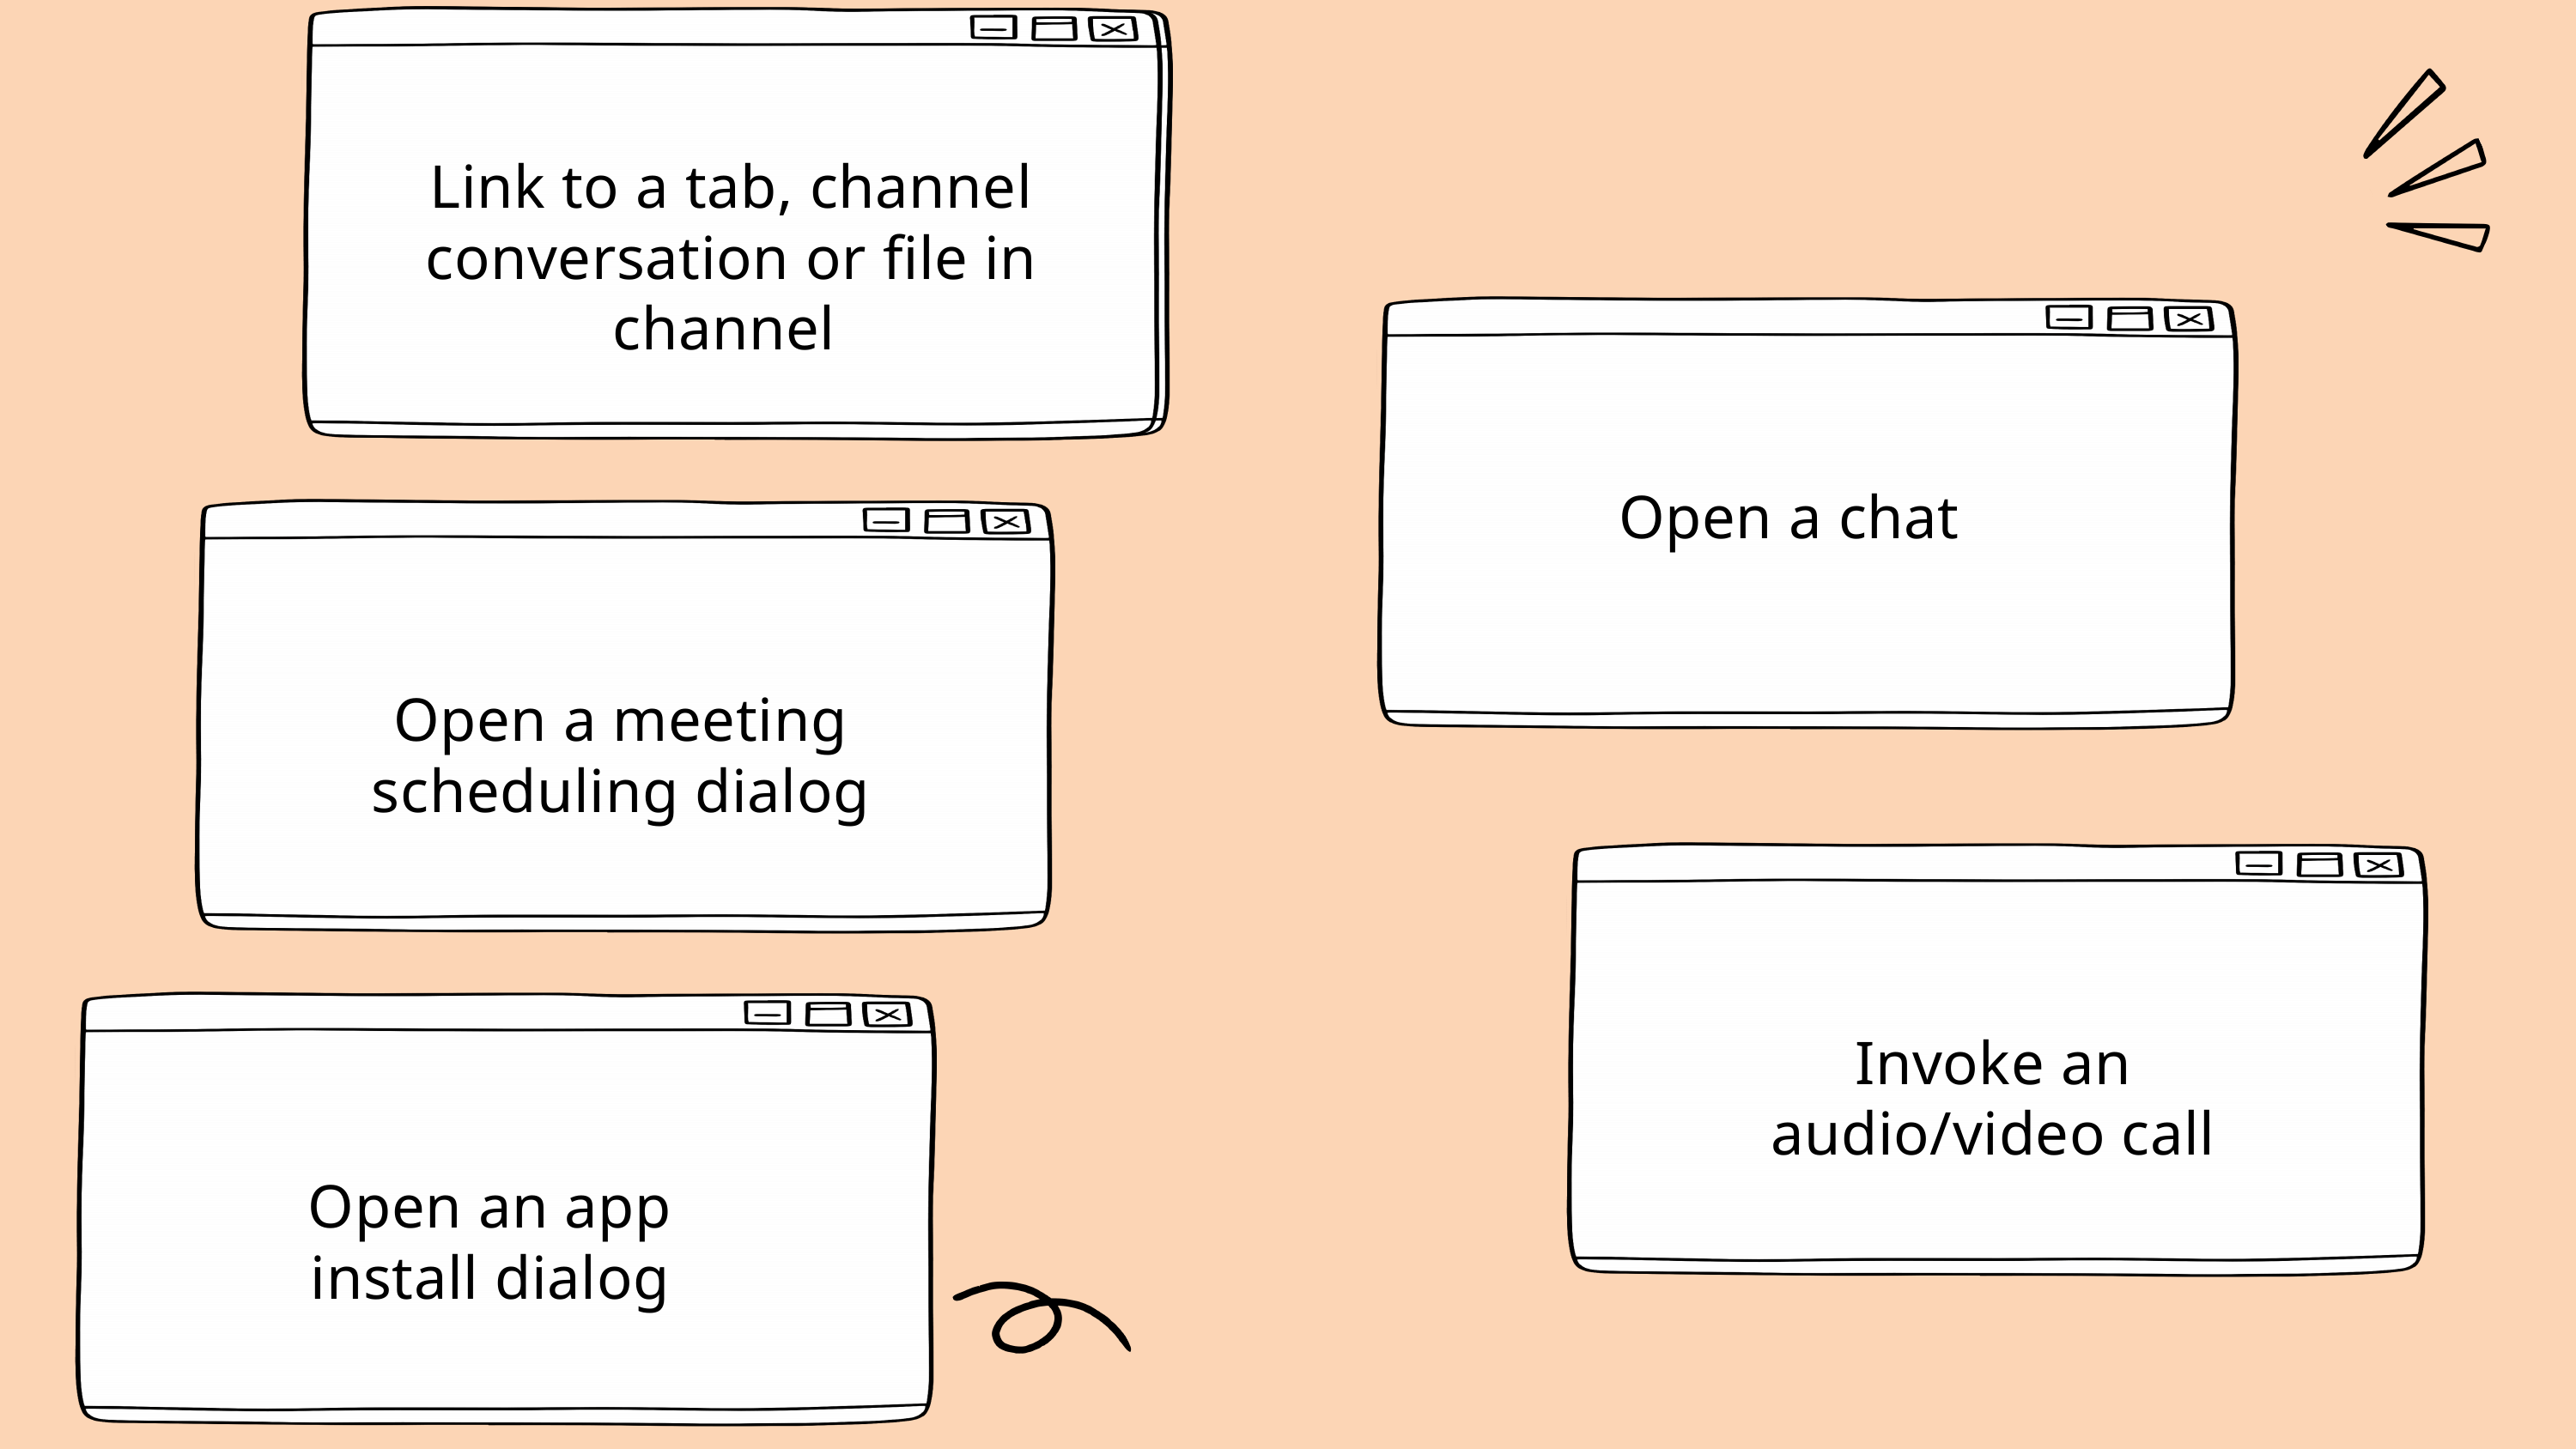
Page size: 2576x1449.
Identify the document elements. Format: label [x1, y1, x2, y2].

text_box [194, 499, 1056, 934]
text_box [1376, 295, 2239, 731]
picture [2333, 62, 2523, 282]
text_box [1566, 841, 2428, 1277]
text_box [75, 991, 937, 1428]
text_box [301, 6, 1173, 441]
picture [952, 1232, 1133, 1415]
